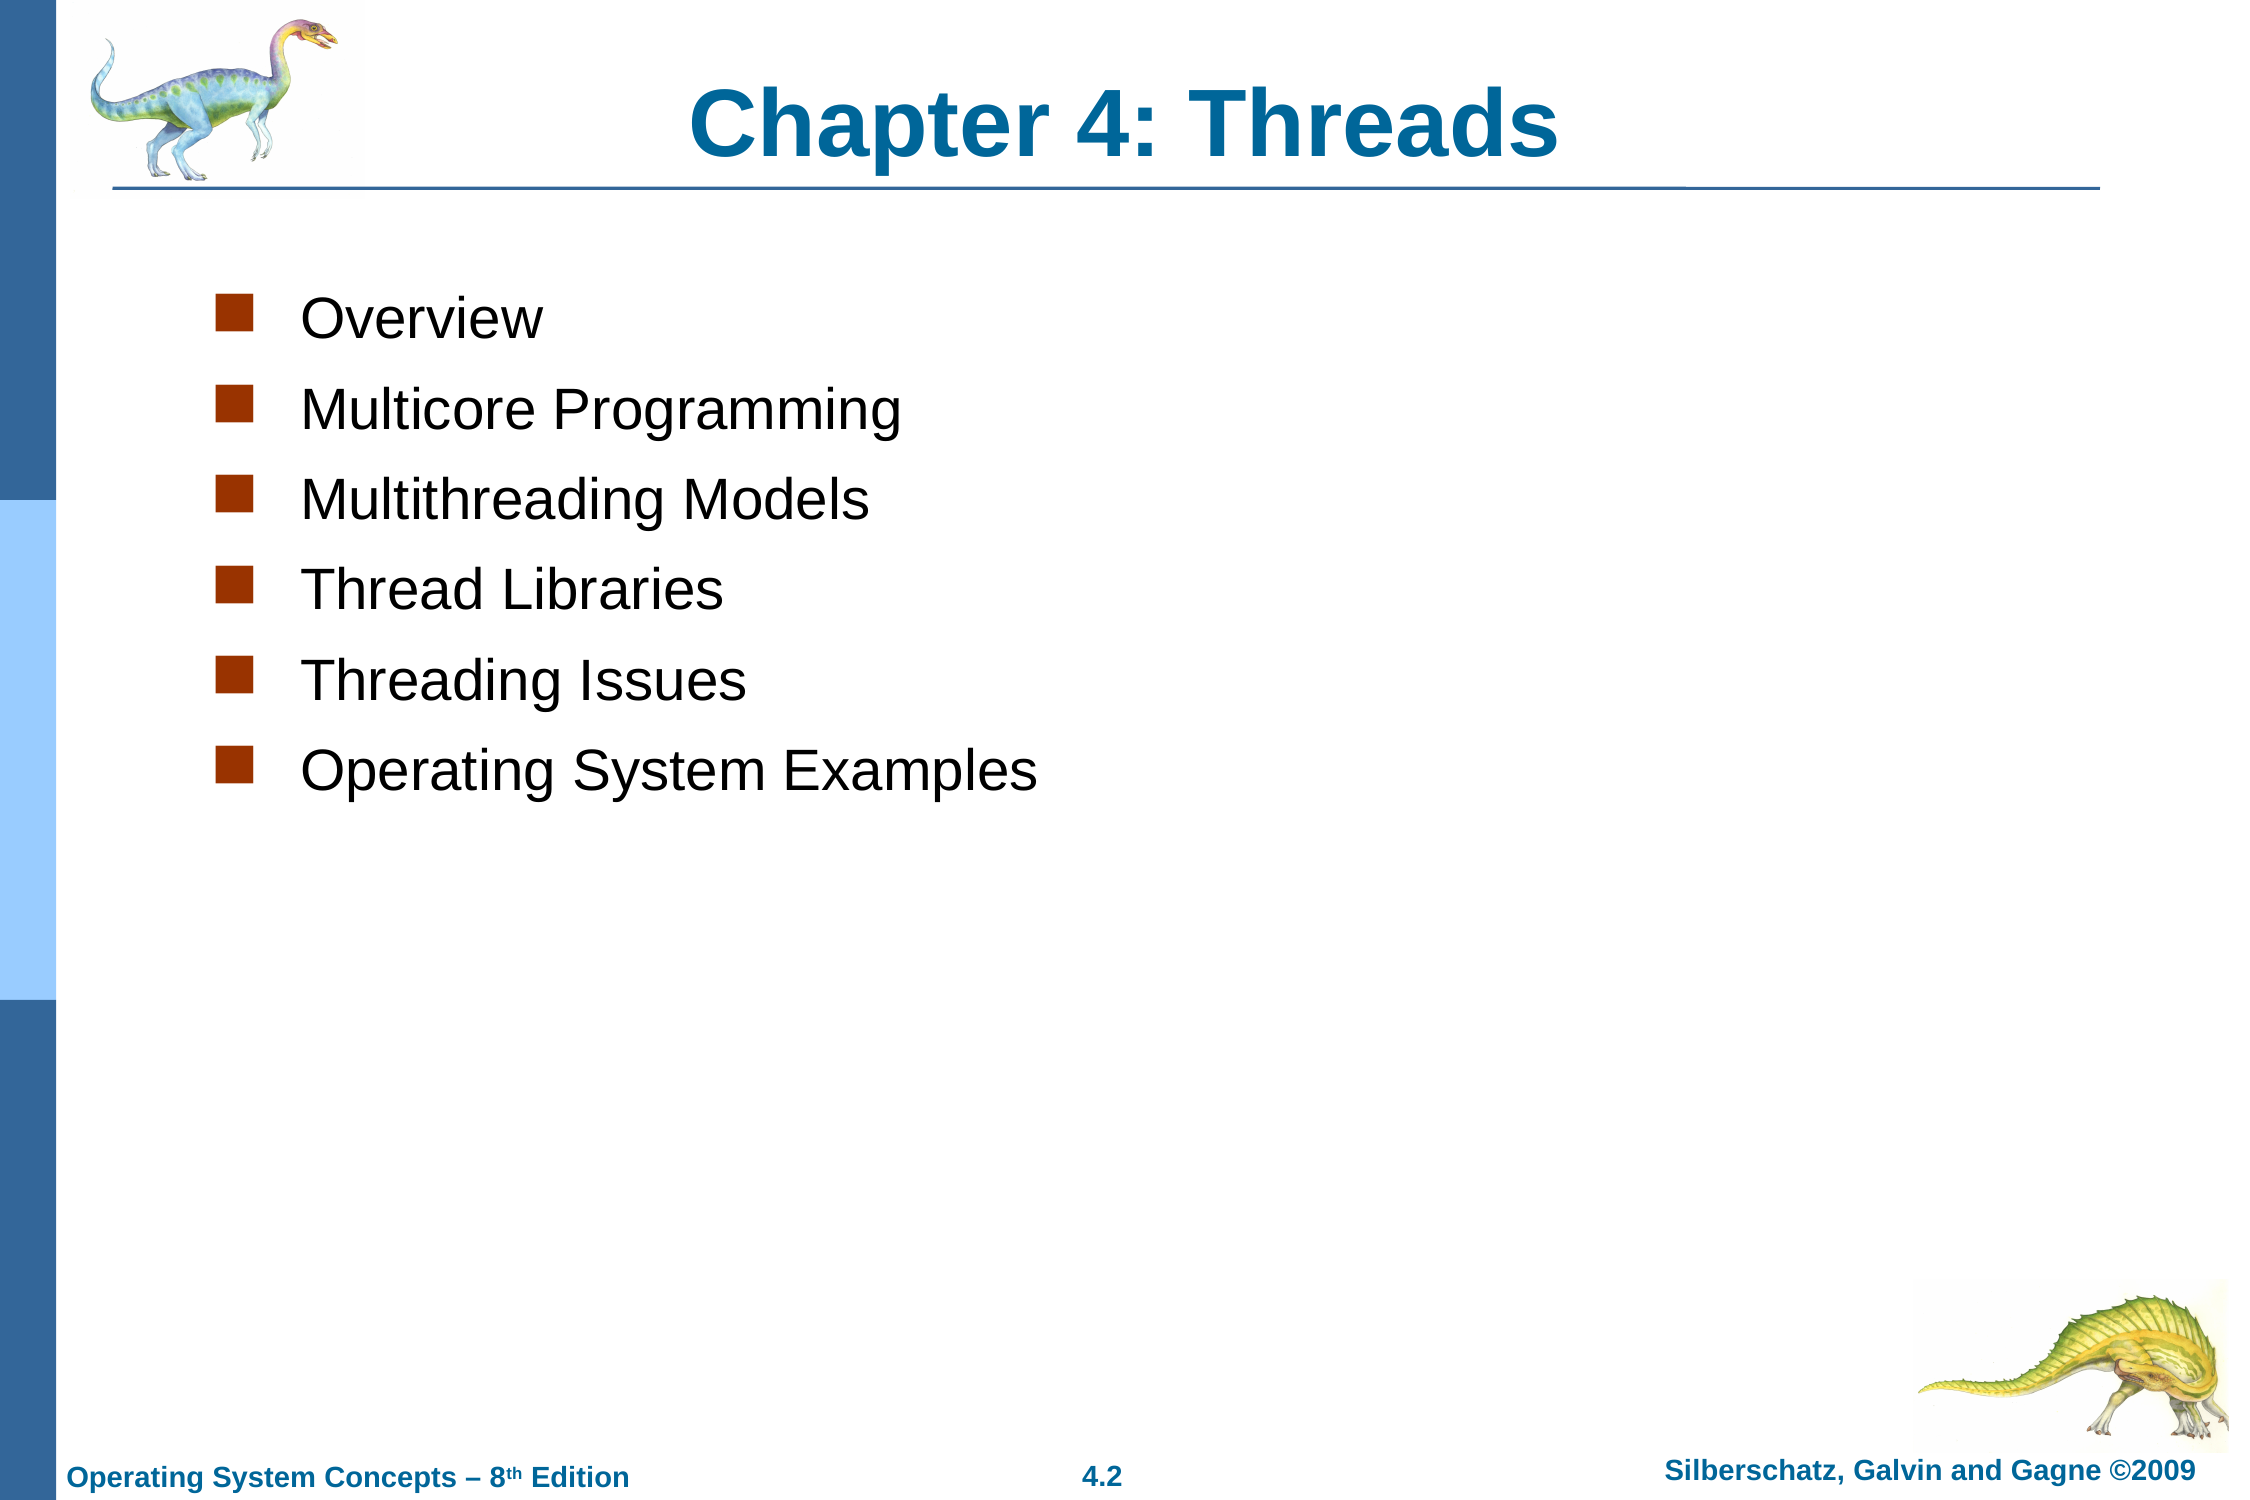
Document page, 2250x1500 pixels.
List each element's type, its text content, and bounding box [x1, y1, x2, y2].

picture [1913, 1279, 2229, 1453]
title Chapter 4: Threads [112, 60, 2138, 187]
picture [70, 0, 365, 199]
list Overview Multicore Programming Multithreading Models Thread Libraries Threading Issues Operating System Examples [198, 269, 1947, 1261]
